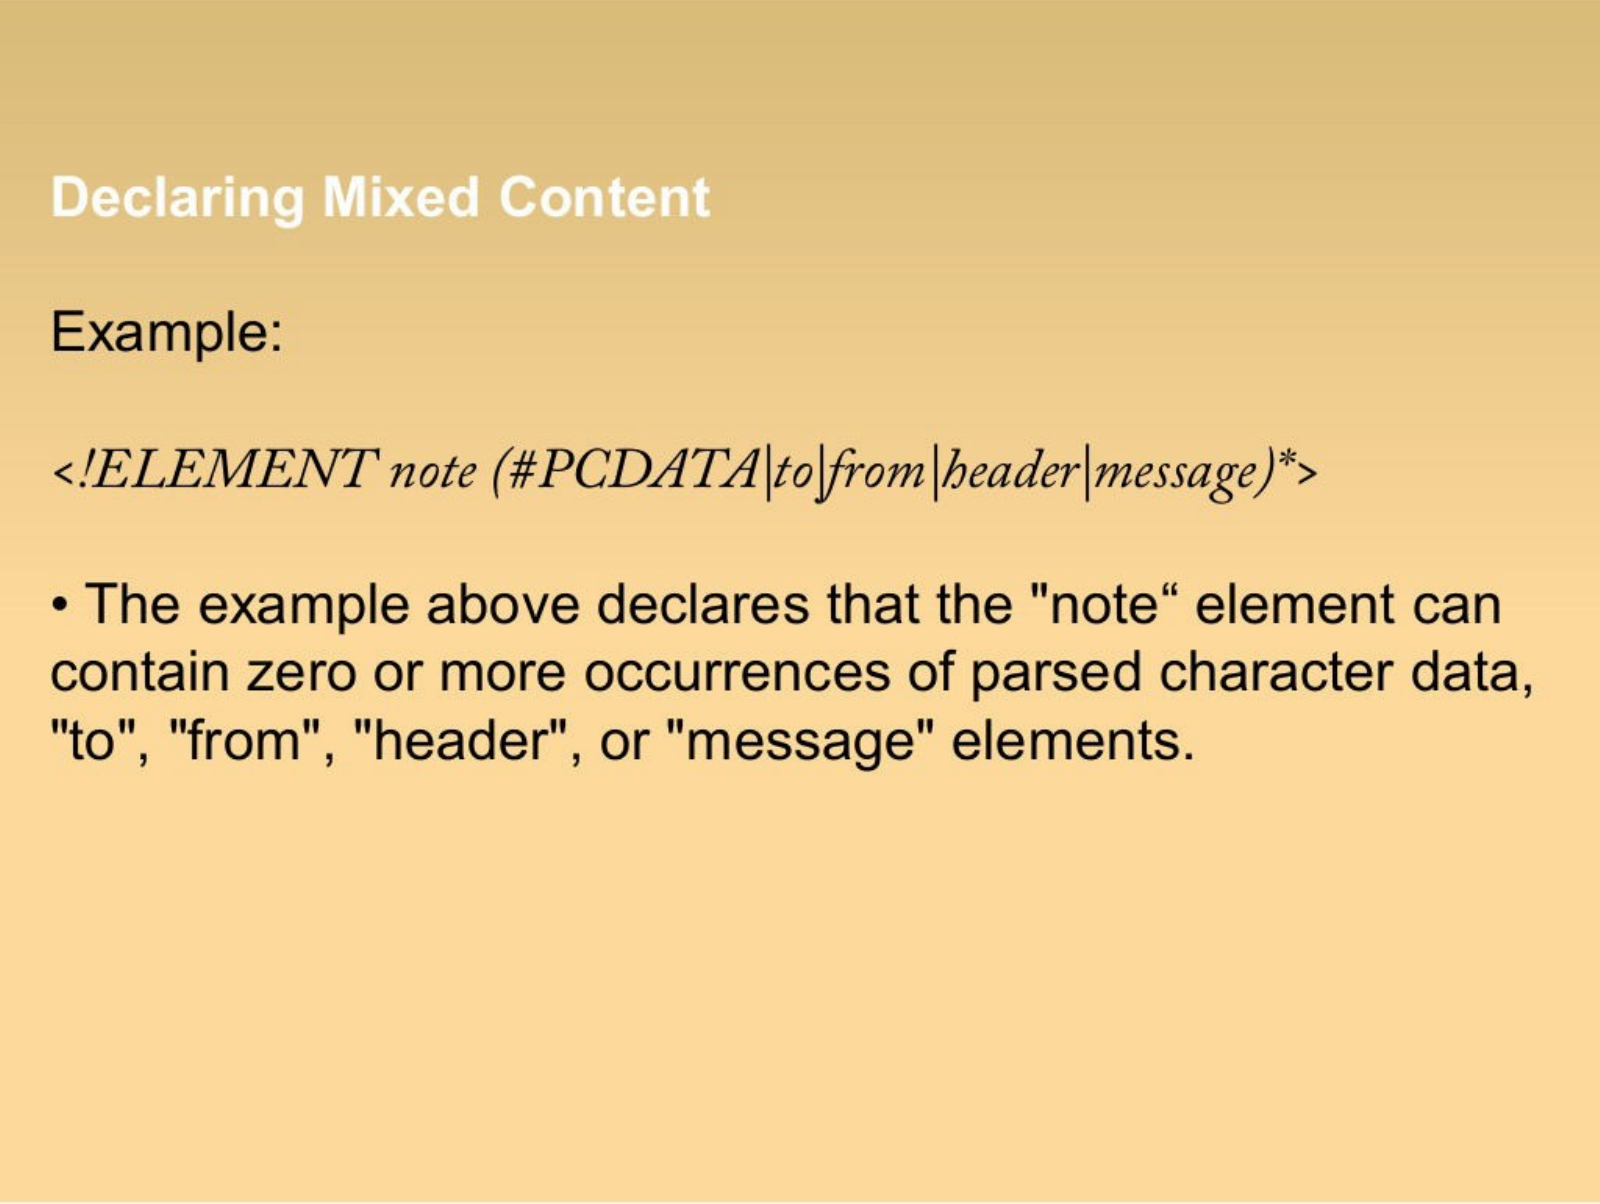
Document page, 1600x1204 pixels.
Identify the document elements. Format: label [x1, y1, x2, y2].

text_box [0, 0, 1600, 1204]
